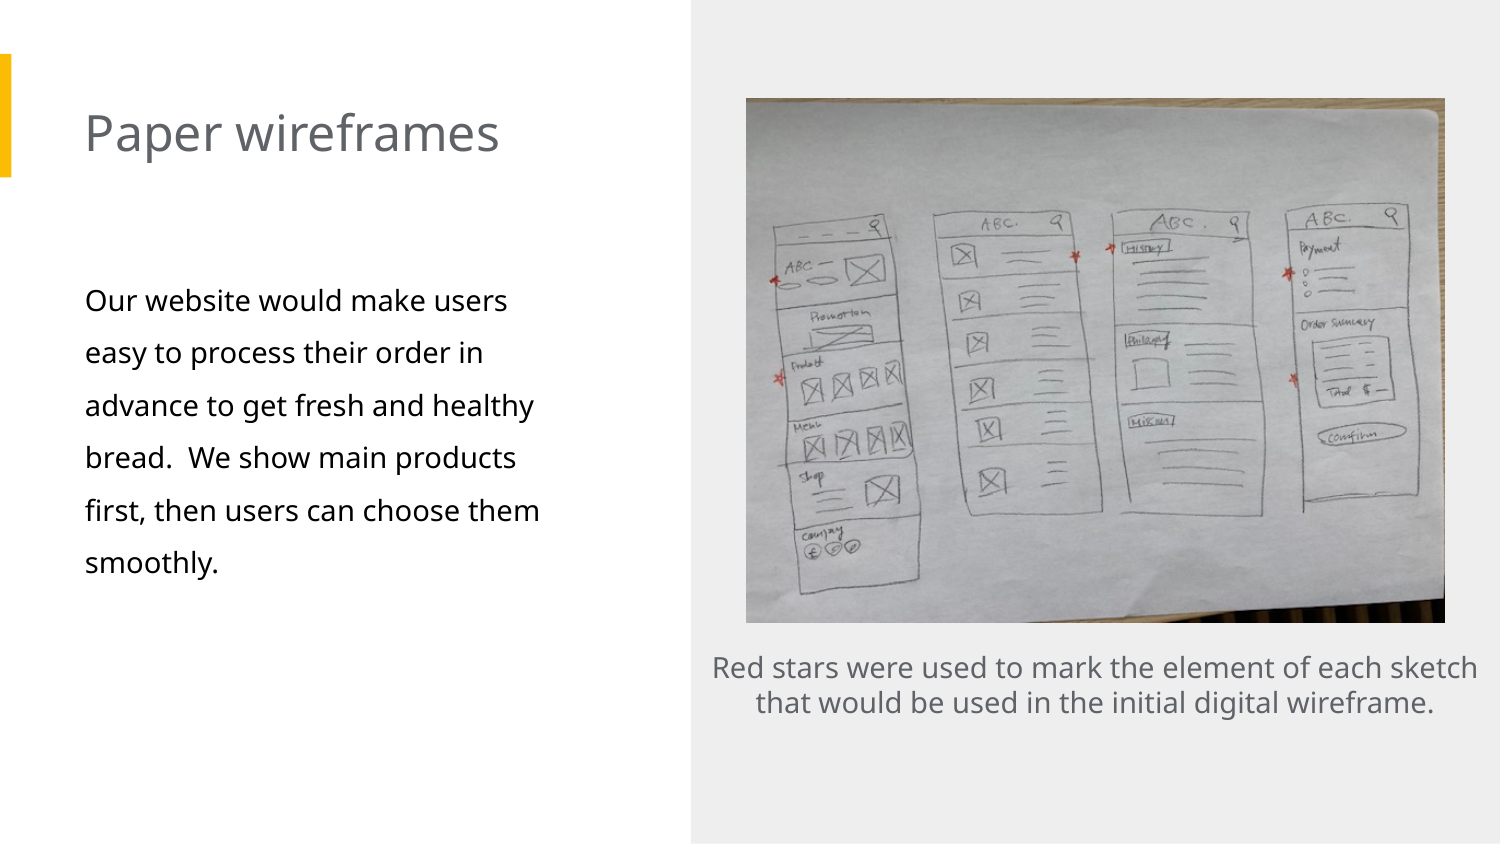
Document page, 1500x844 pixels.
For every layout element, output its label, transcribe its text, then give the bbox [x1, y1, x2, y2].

picture [745, 98, 1445, 624]
text_box Paper wireframes [84, 85, 1234, 176]
text_box Red stars were used to mark the element of each sketch that would be used in the initial digital wireframe. [690, 0, 1500, 844]
text_box Our website would make users easy to process their order in advance to get fresh and healthy bread. We show main products first, then users can choose them smoothly. [84, 249, 573, 595]
